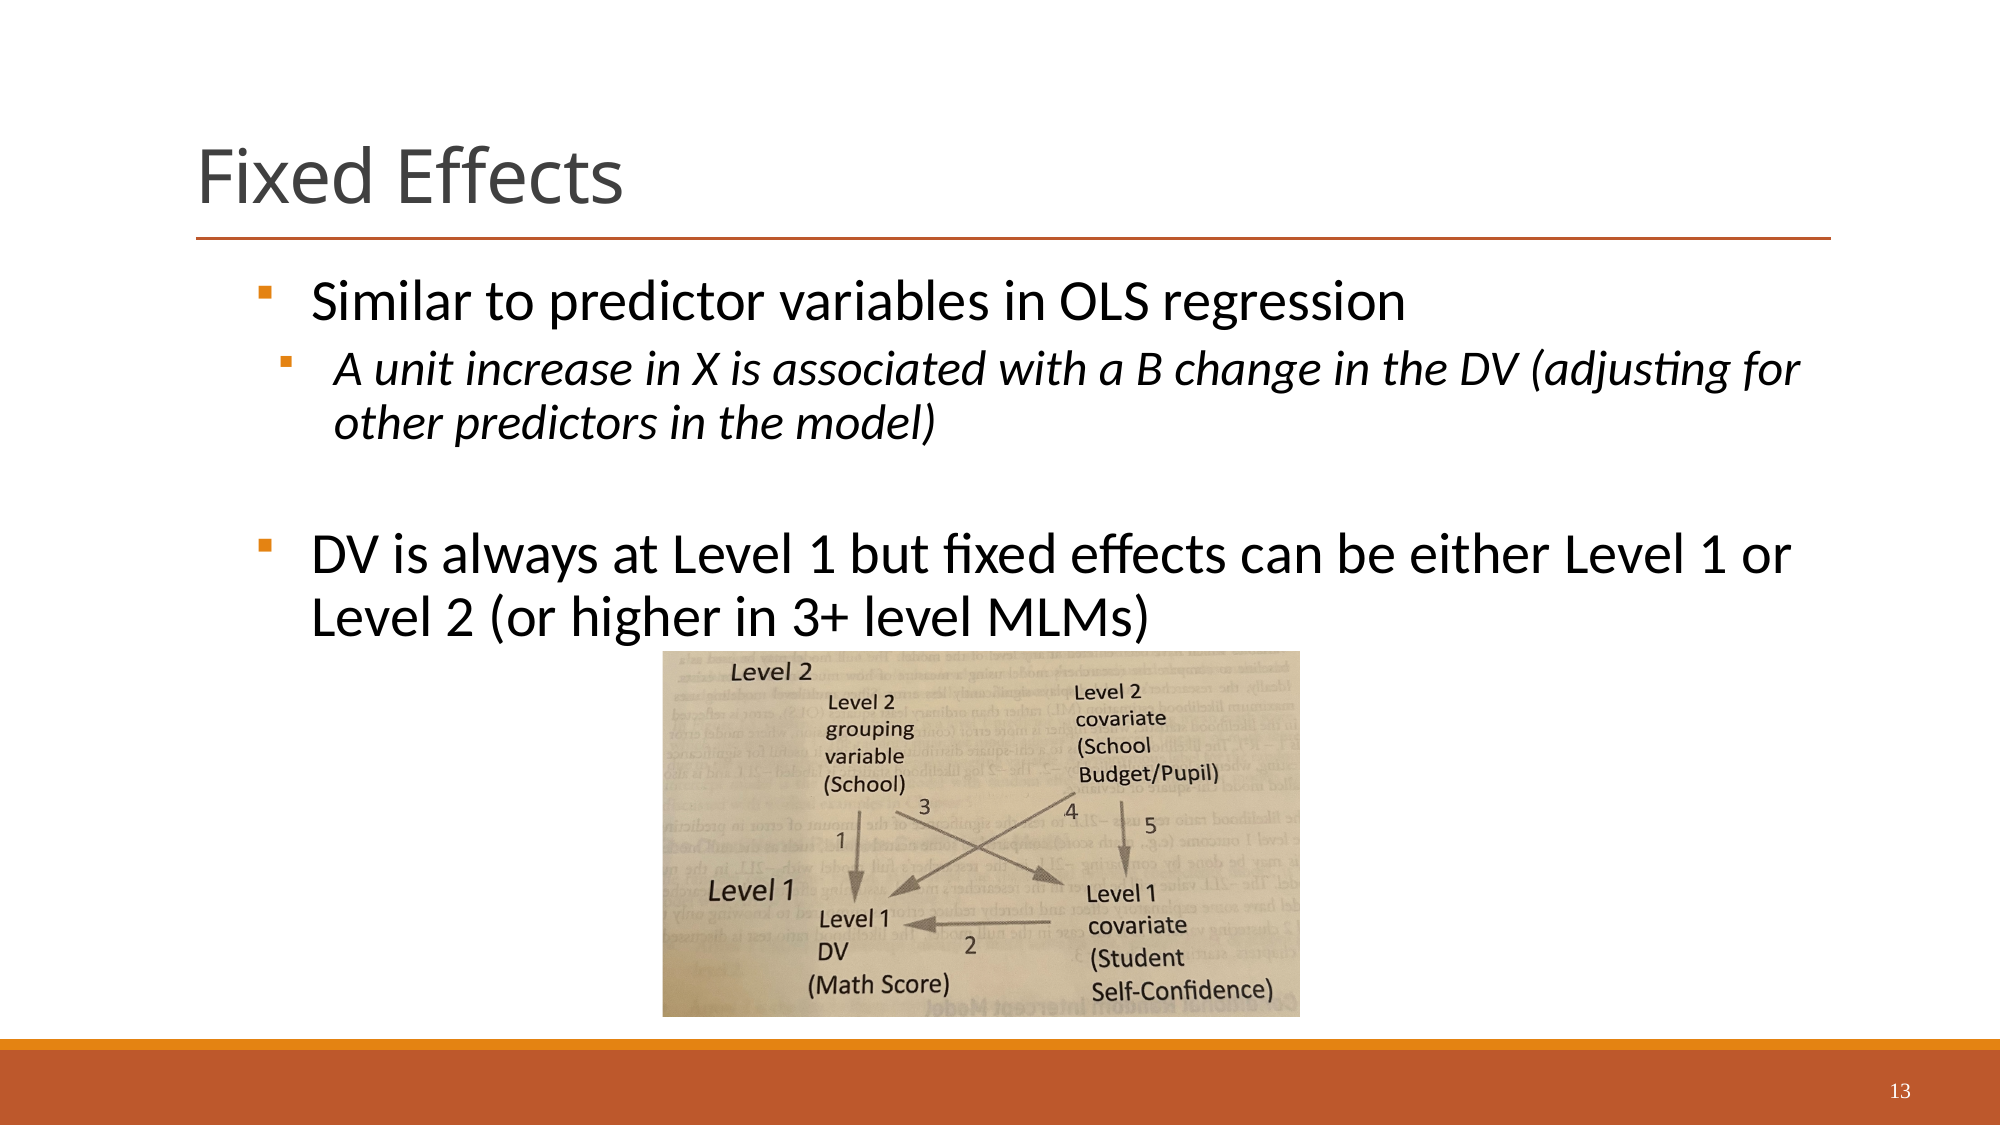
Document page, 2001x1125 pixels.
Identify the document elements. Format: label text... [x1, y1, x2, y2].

title Fixed Effects [180, 47, 1830, 227]
slide_number 13 [1711, 1059, 1927, 1120]
list Similar to predictor variables in OLS regression A unit increase in X is associated with a B change in the DV (adjusting for other predictors in the model) DV is always at Level 1 but fixed effects can be either Level 1 or Level 2 (or higher in 3+ level MLMs) [180, 262, 1830, 663]
picture [662, 514, 1300, 1125]
